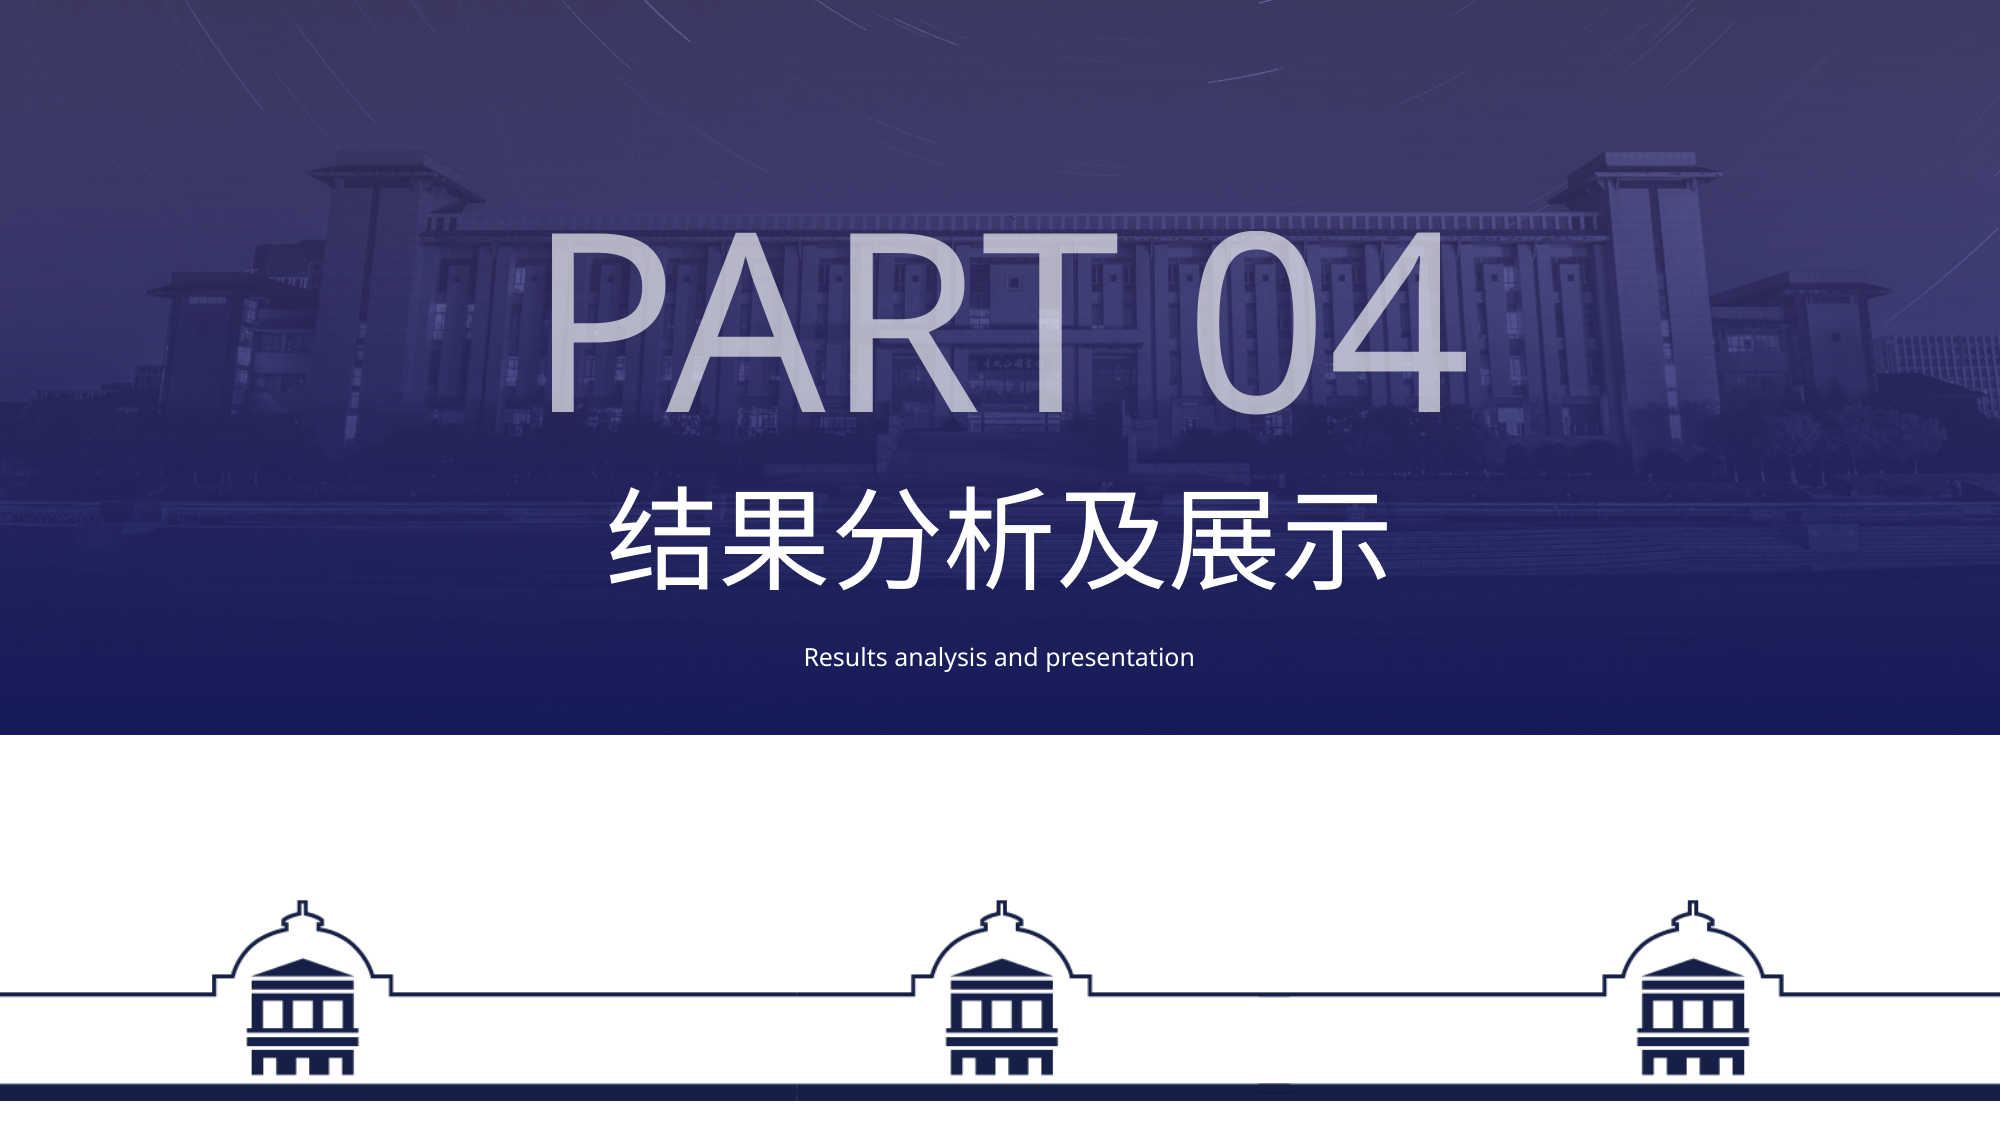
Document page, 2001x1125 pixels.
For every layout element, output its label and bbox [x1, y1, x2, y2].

text_box [0, 0, 2000, 735]
text_box [0, 848, 2000, 1101]
